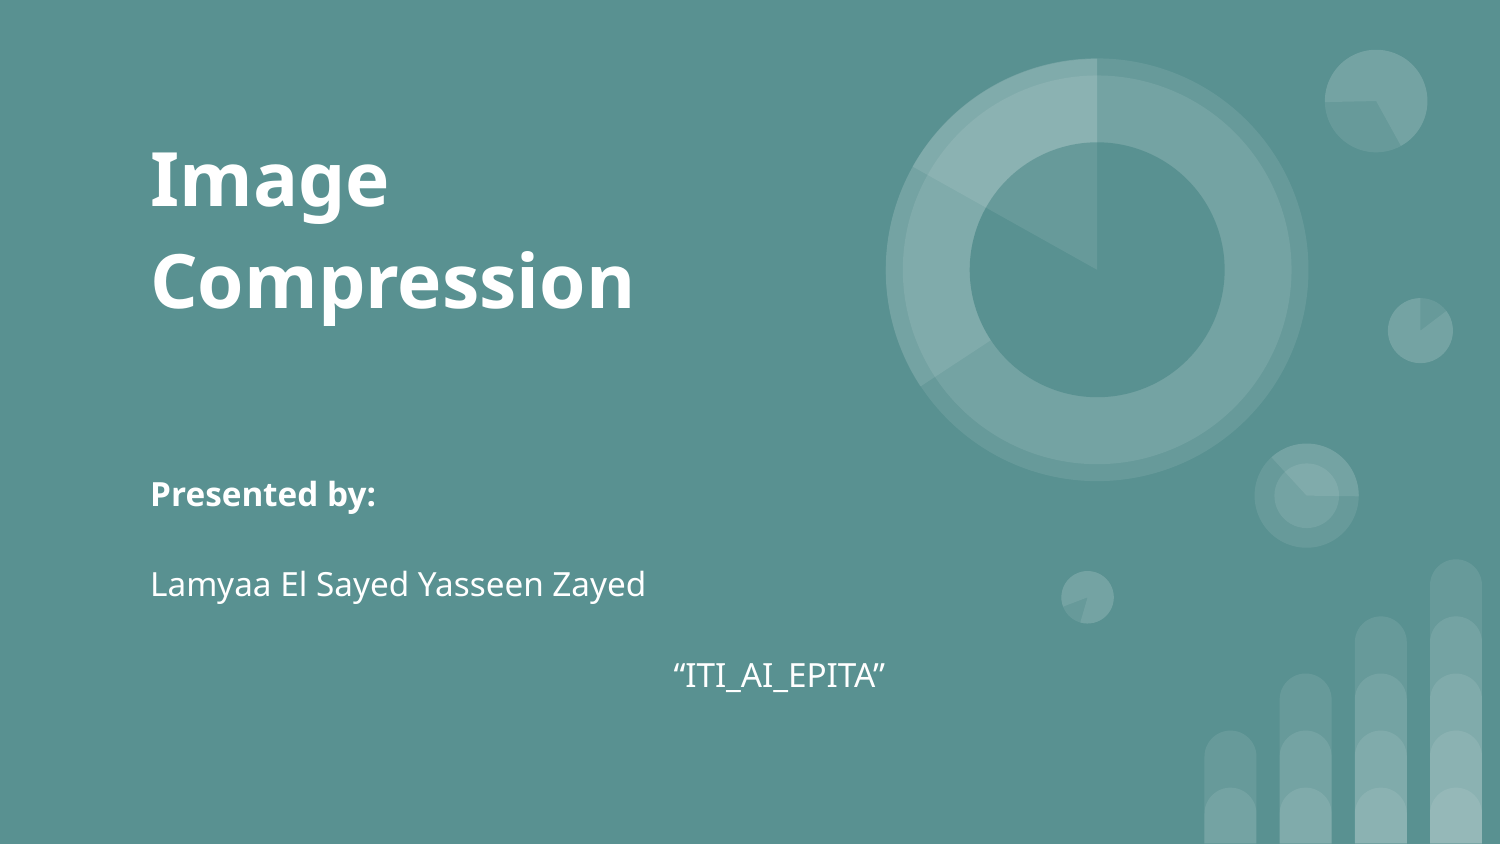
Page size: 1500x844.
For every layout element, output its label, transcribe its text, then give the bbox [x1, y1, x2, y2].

subtitle Presented by: Lamyaa El Sayed Yasseen Zayed “ITI_AI_EPITA” [135, 455, 1424, 844]
title Image Compression [135, 74, 834, 383]
